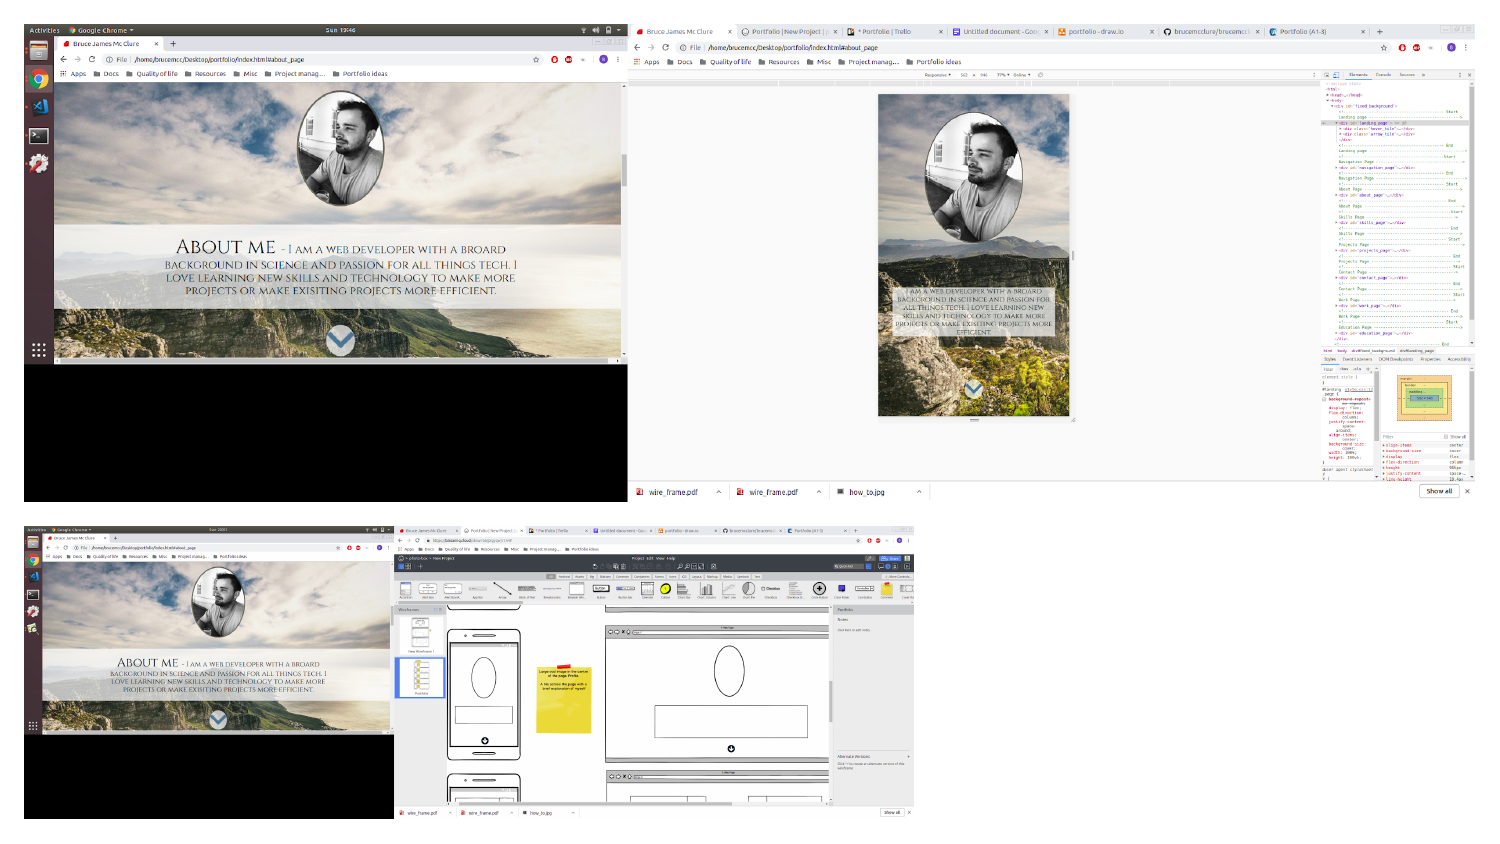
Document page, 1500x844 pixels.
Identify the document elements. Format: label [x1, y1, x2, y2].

picture [24, 24, 1476, 502]
picture [24, 526, 915, 819]
